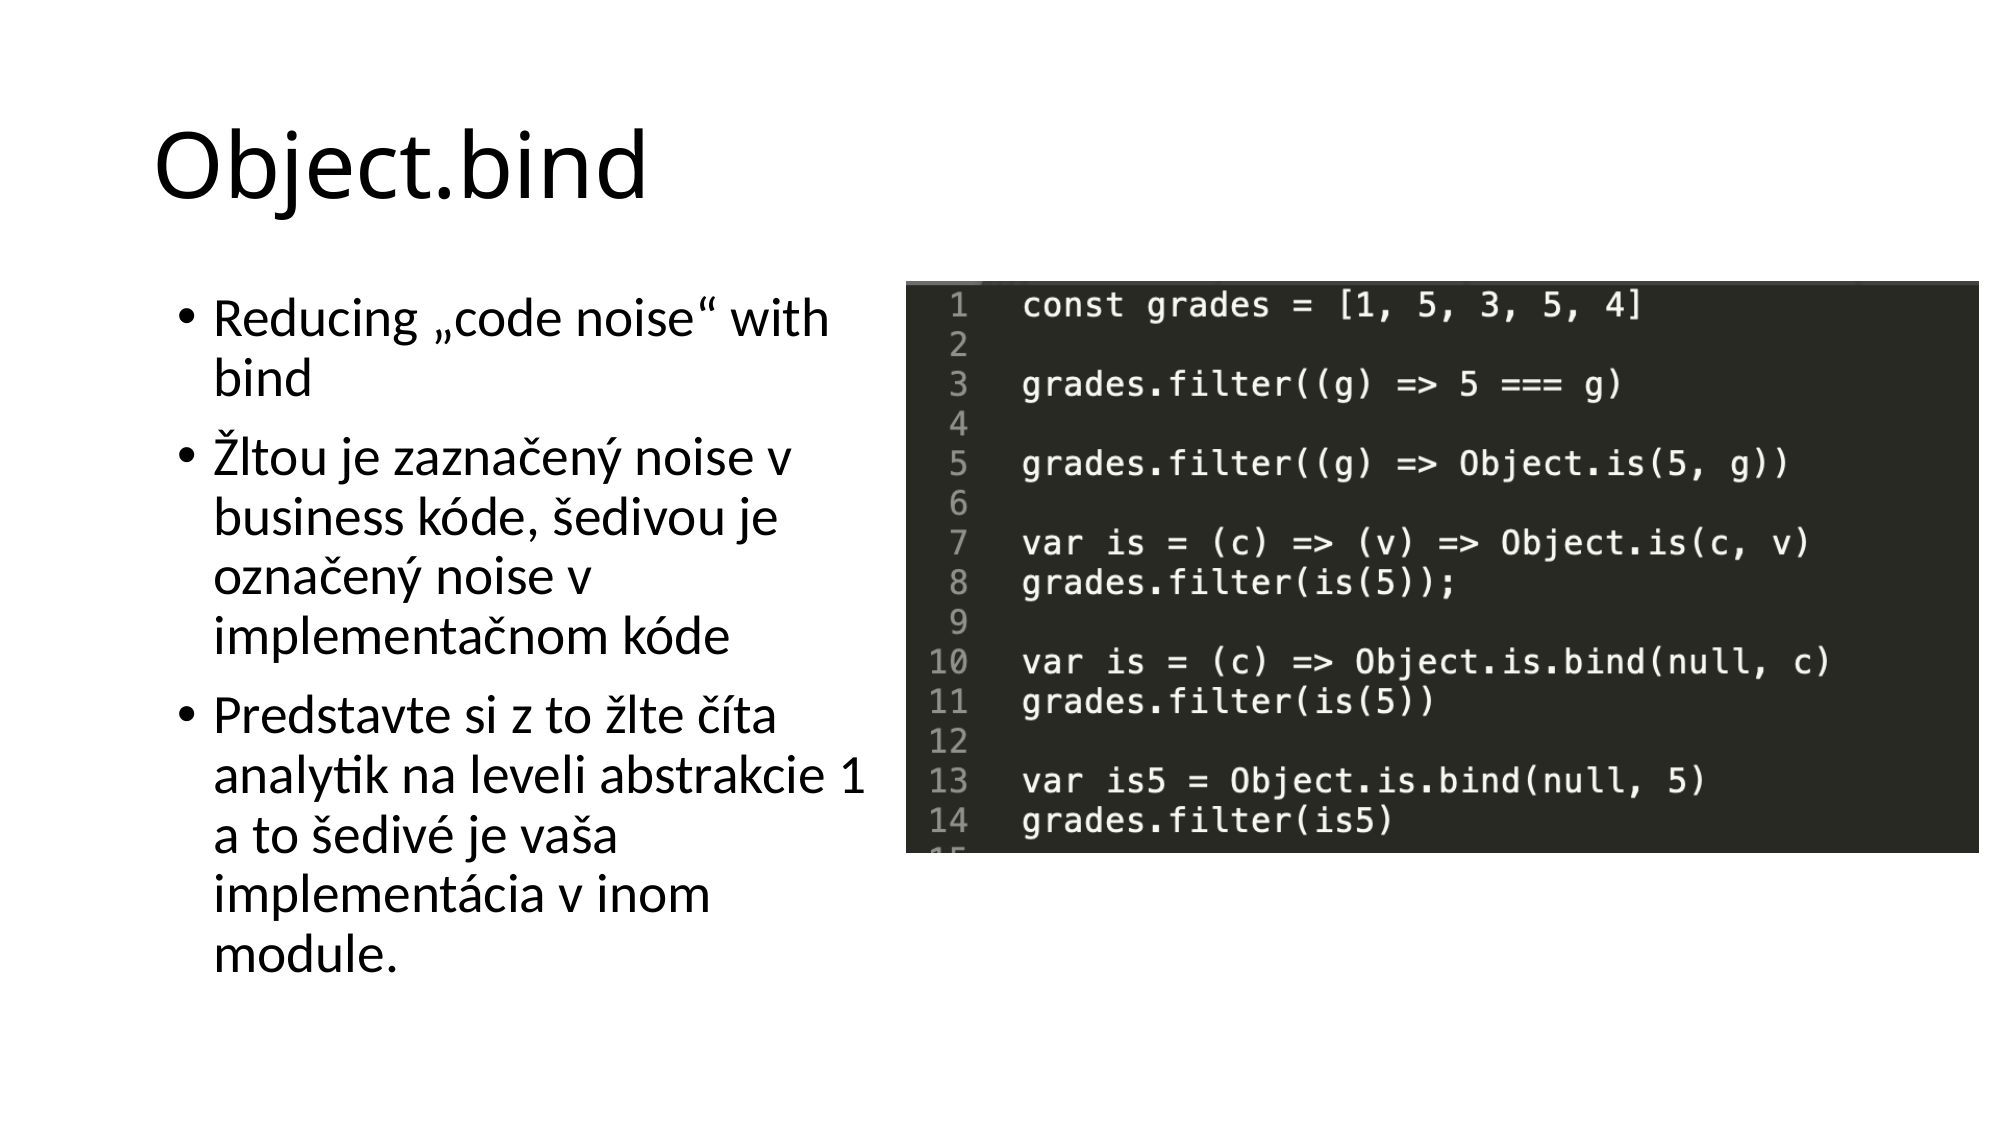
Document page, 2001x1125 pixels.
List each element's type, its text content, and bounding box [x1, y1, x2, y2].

title Object.bind [137, 59, 1863, 278]
list Reducing „code noise“ with bind Žltou je zaznačený noise v business kóde, šedivou je označený noise v implementačnom kóde Predstavte si z to žlte číta analytik na leveli abstrakcie 1 a to šedivé je vaša implementácia v inom module. [162, 281, 907, 996]
picture [906, 281, 1979, 853]
